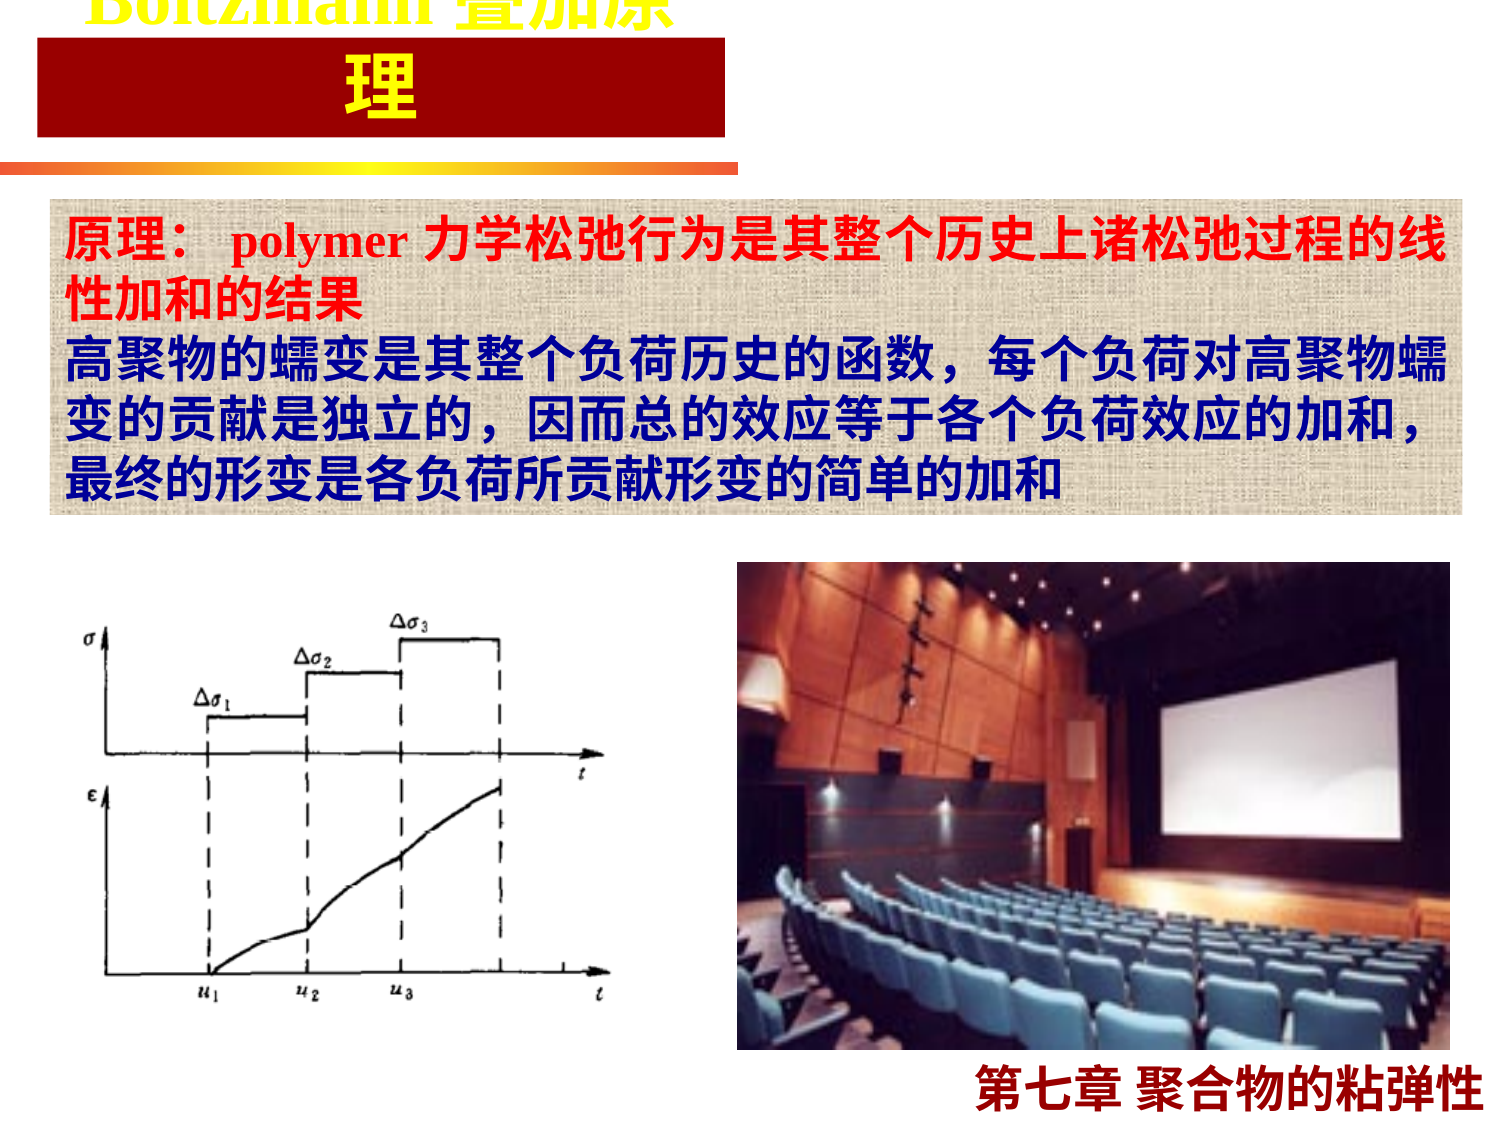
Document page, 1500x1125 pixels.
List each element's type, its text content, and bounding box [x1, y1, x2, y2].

text_box [143, 268, 953, 366]
text_box 原理：polymer力学松弛行为是其整个历史上诸松弛过程的线性加和的结果 高聚物的蠕变是其整个负荷历史的函数，每个负荷对高聚物蠕变的贡献是独立的，因而总的效应等于各个负荷效应的加和，最终的形变是各负荷所贡献形变的简单的加和 [49, 199, 1463, 515]
picture [49, 574, 634, 1008]
picture [737, 562, 1450, 1050]
text_box Boltzmann叠加原理 [37, 37, 725, 138]
